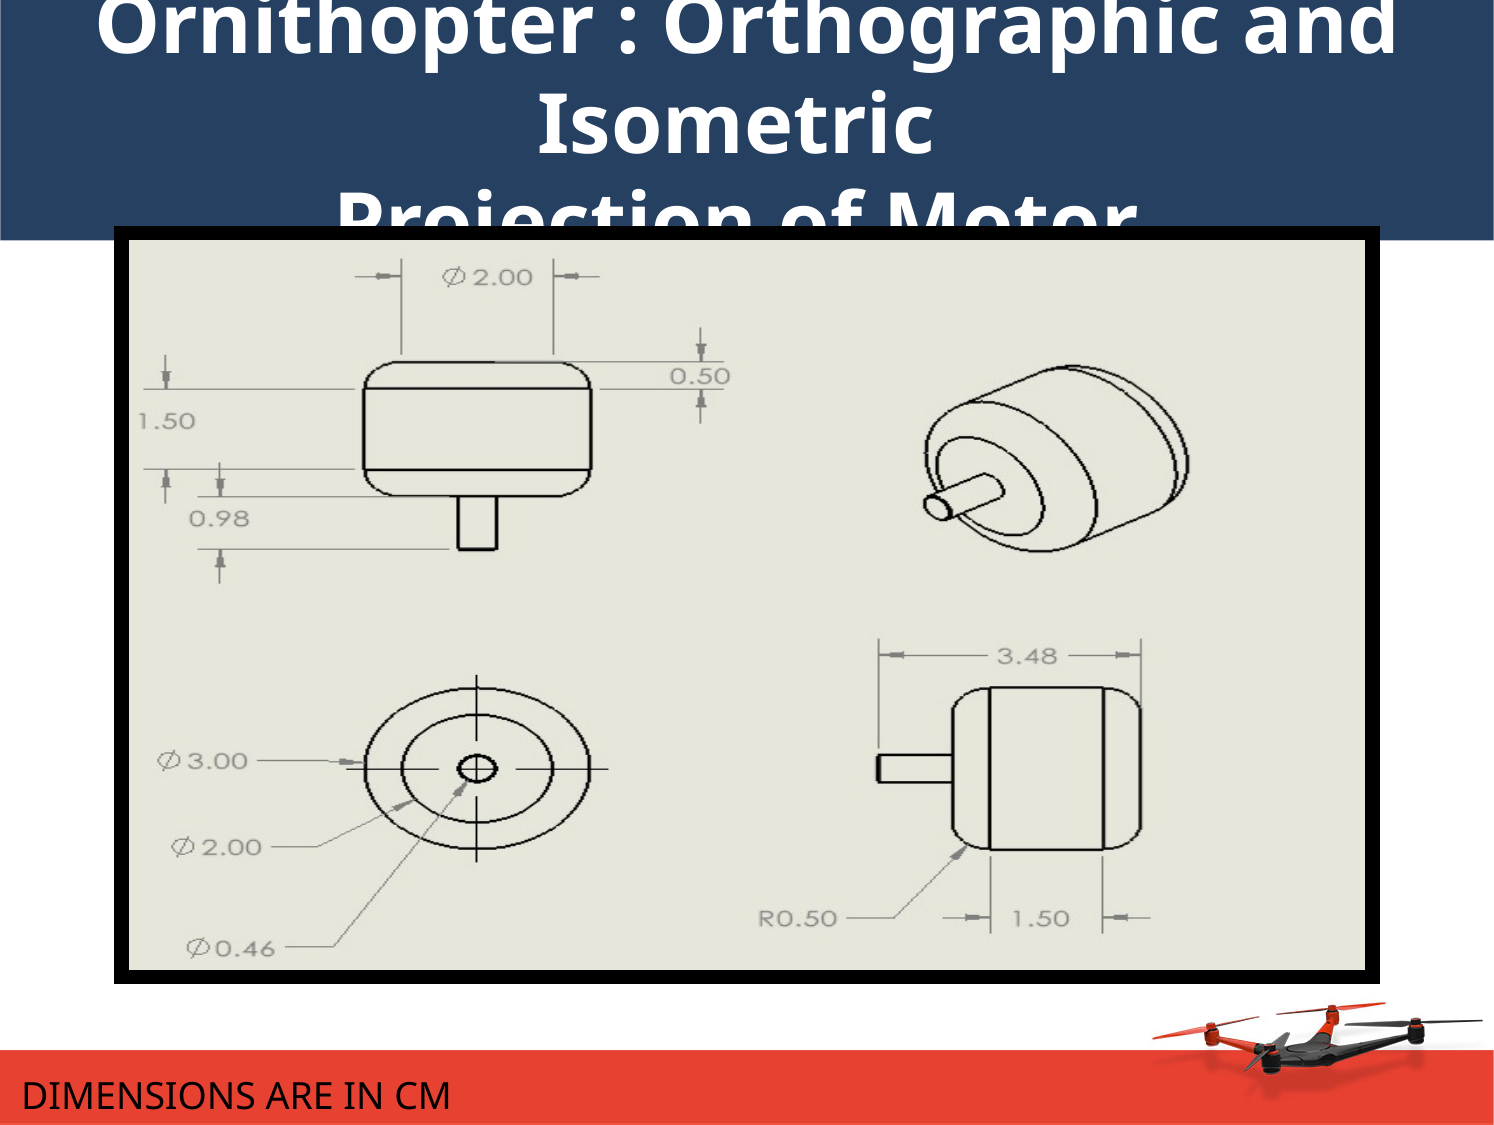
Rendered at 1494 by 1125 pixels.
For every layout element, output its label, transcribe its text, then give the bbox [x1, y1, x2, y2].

picture [128, 240, 1366, 970]
text_box DIMENSIONS ARE IN CM [0, 1064, 882, 1125]
picture [0, 241, 1494, 1125]
title Ornithopter : Orthographic and Isometric Projection of Motor [0, 0, 1494, 241]
